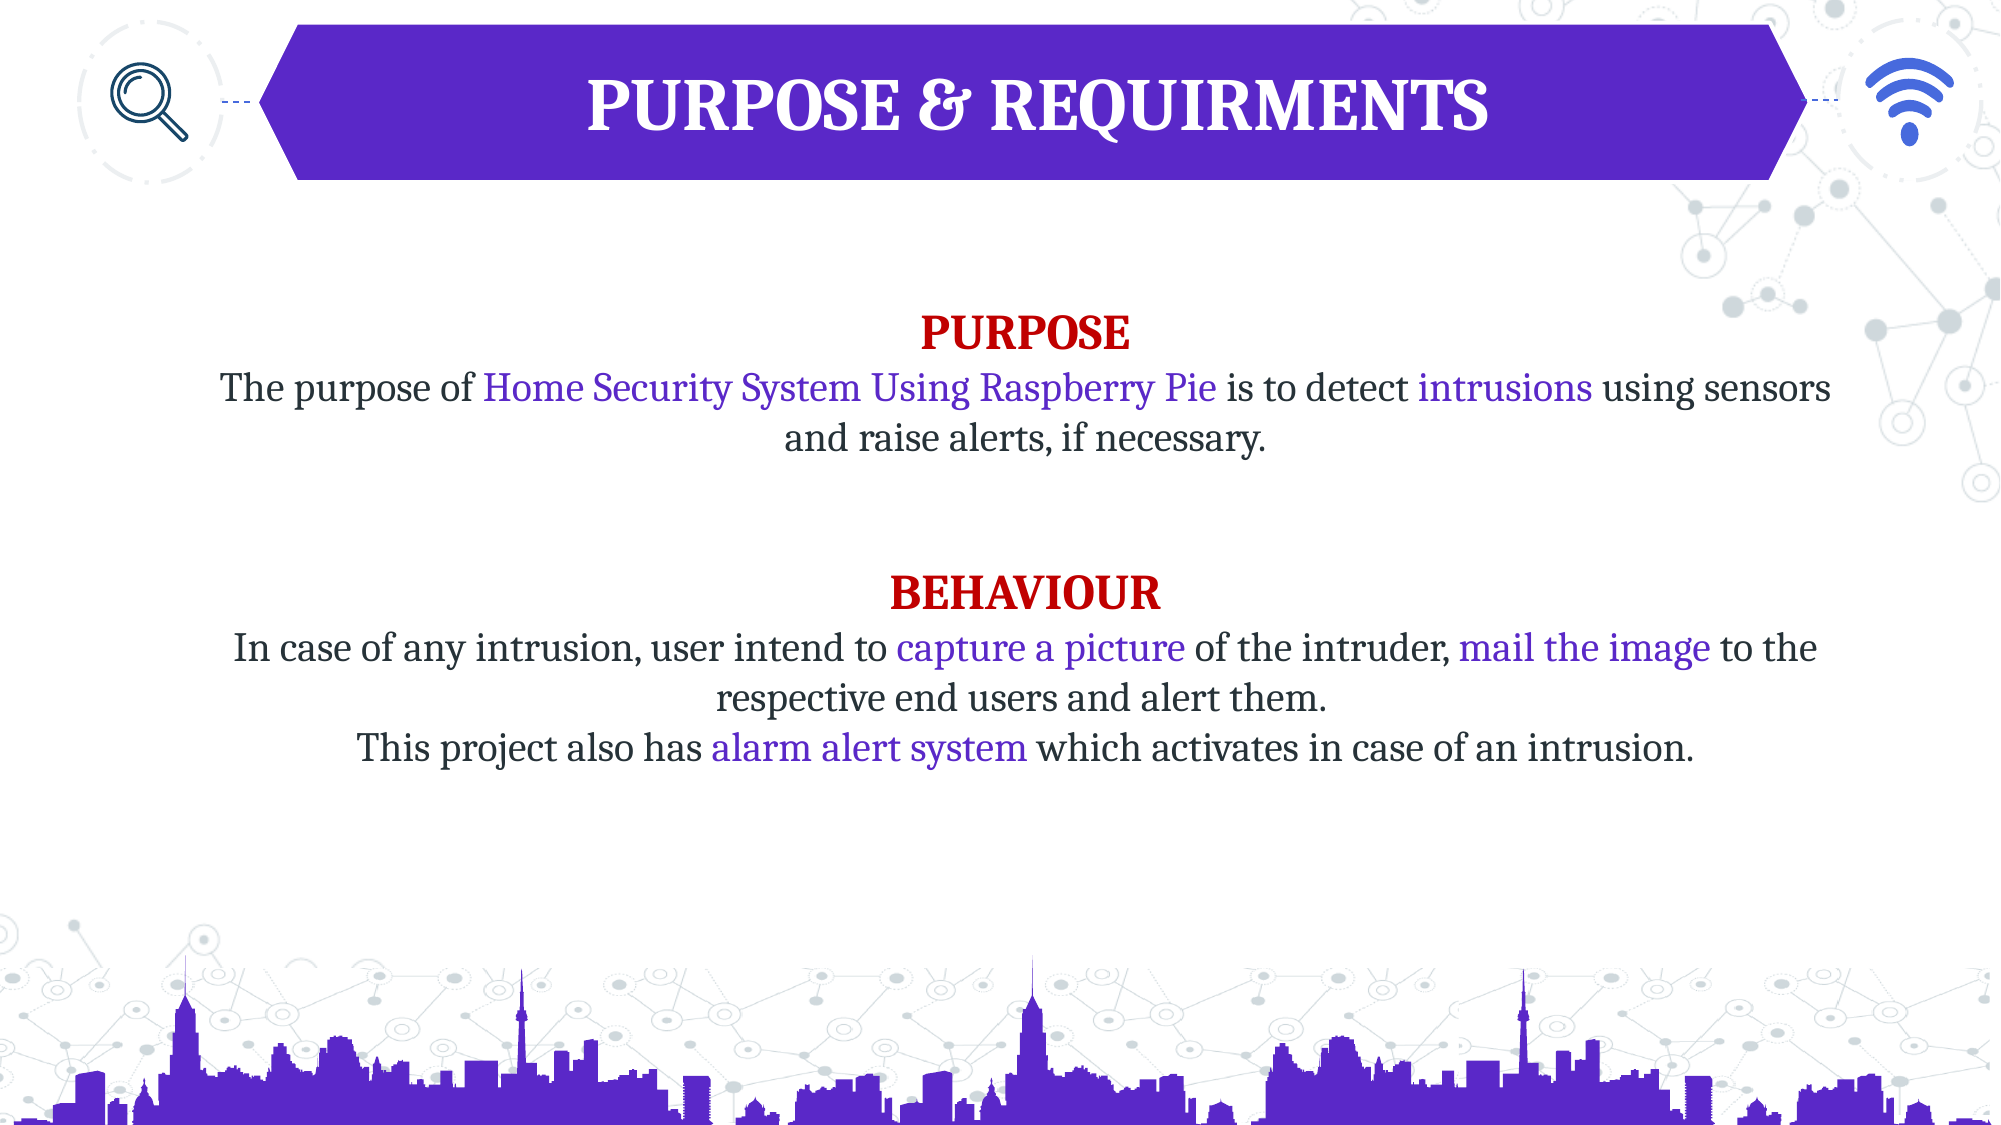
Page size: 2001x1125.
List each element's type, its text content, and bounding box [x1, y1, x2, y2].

text_box [1898, 120, 1921, 149]
text_box [1836, 17, 1984, 183]
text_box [111, 63, 188, 141]
text_box [1873, 76, 1946, 105]
text_box [1886, 97, 1934, 120]
text_box [1863, 55, 1956, 90]
picture [0, 0, 2001, 1125]
list PURPOSE & REQUIRMENTS [290, 40, 1786, 160]
text_box PURPOSE The purpose of Home Security System Using Raspberry Pie is to detect intrusions using sensors and raise alerts, if necessary. BEHAVIOUR In case of any intrusion, user intend to capture a picture of the intruder, mail the image to the respective end users and alert them. This project also has alarm alert system which activates in case of an intrusion. [186, 292, 1865, 828]
text_box [77, 19, 225, 185]
